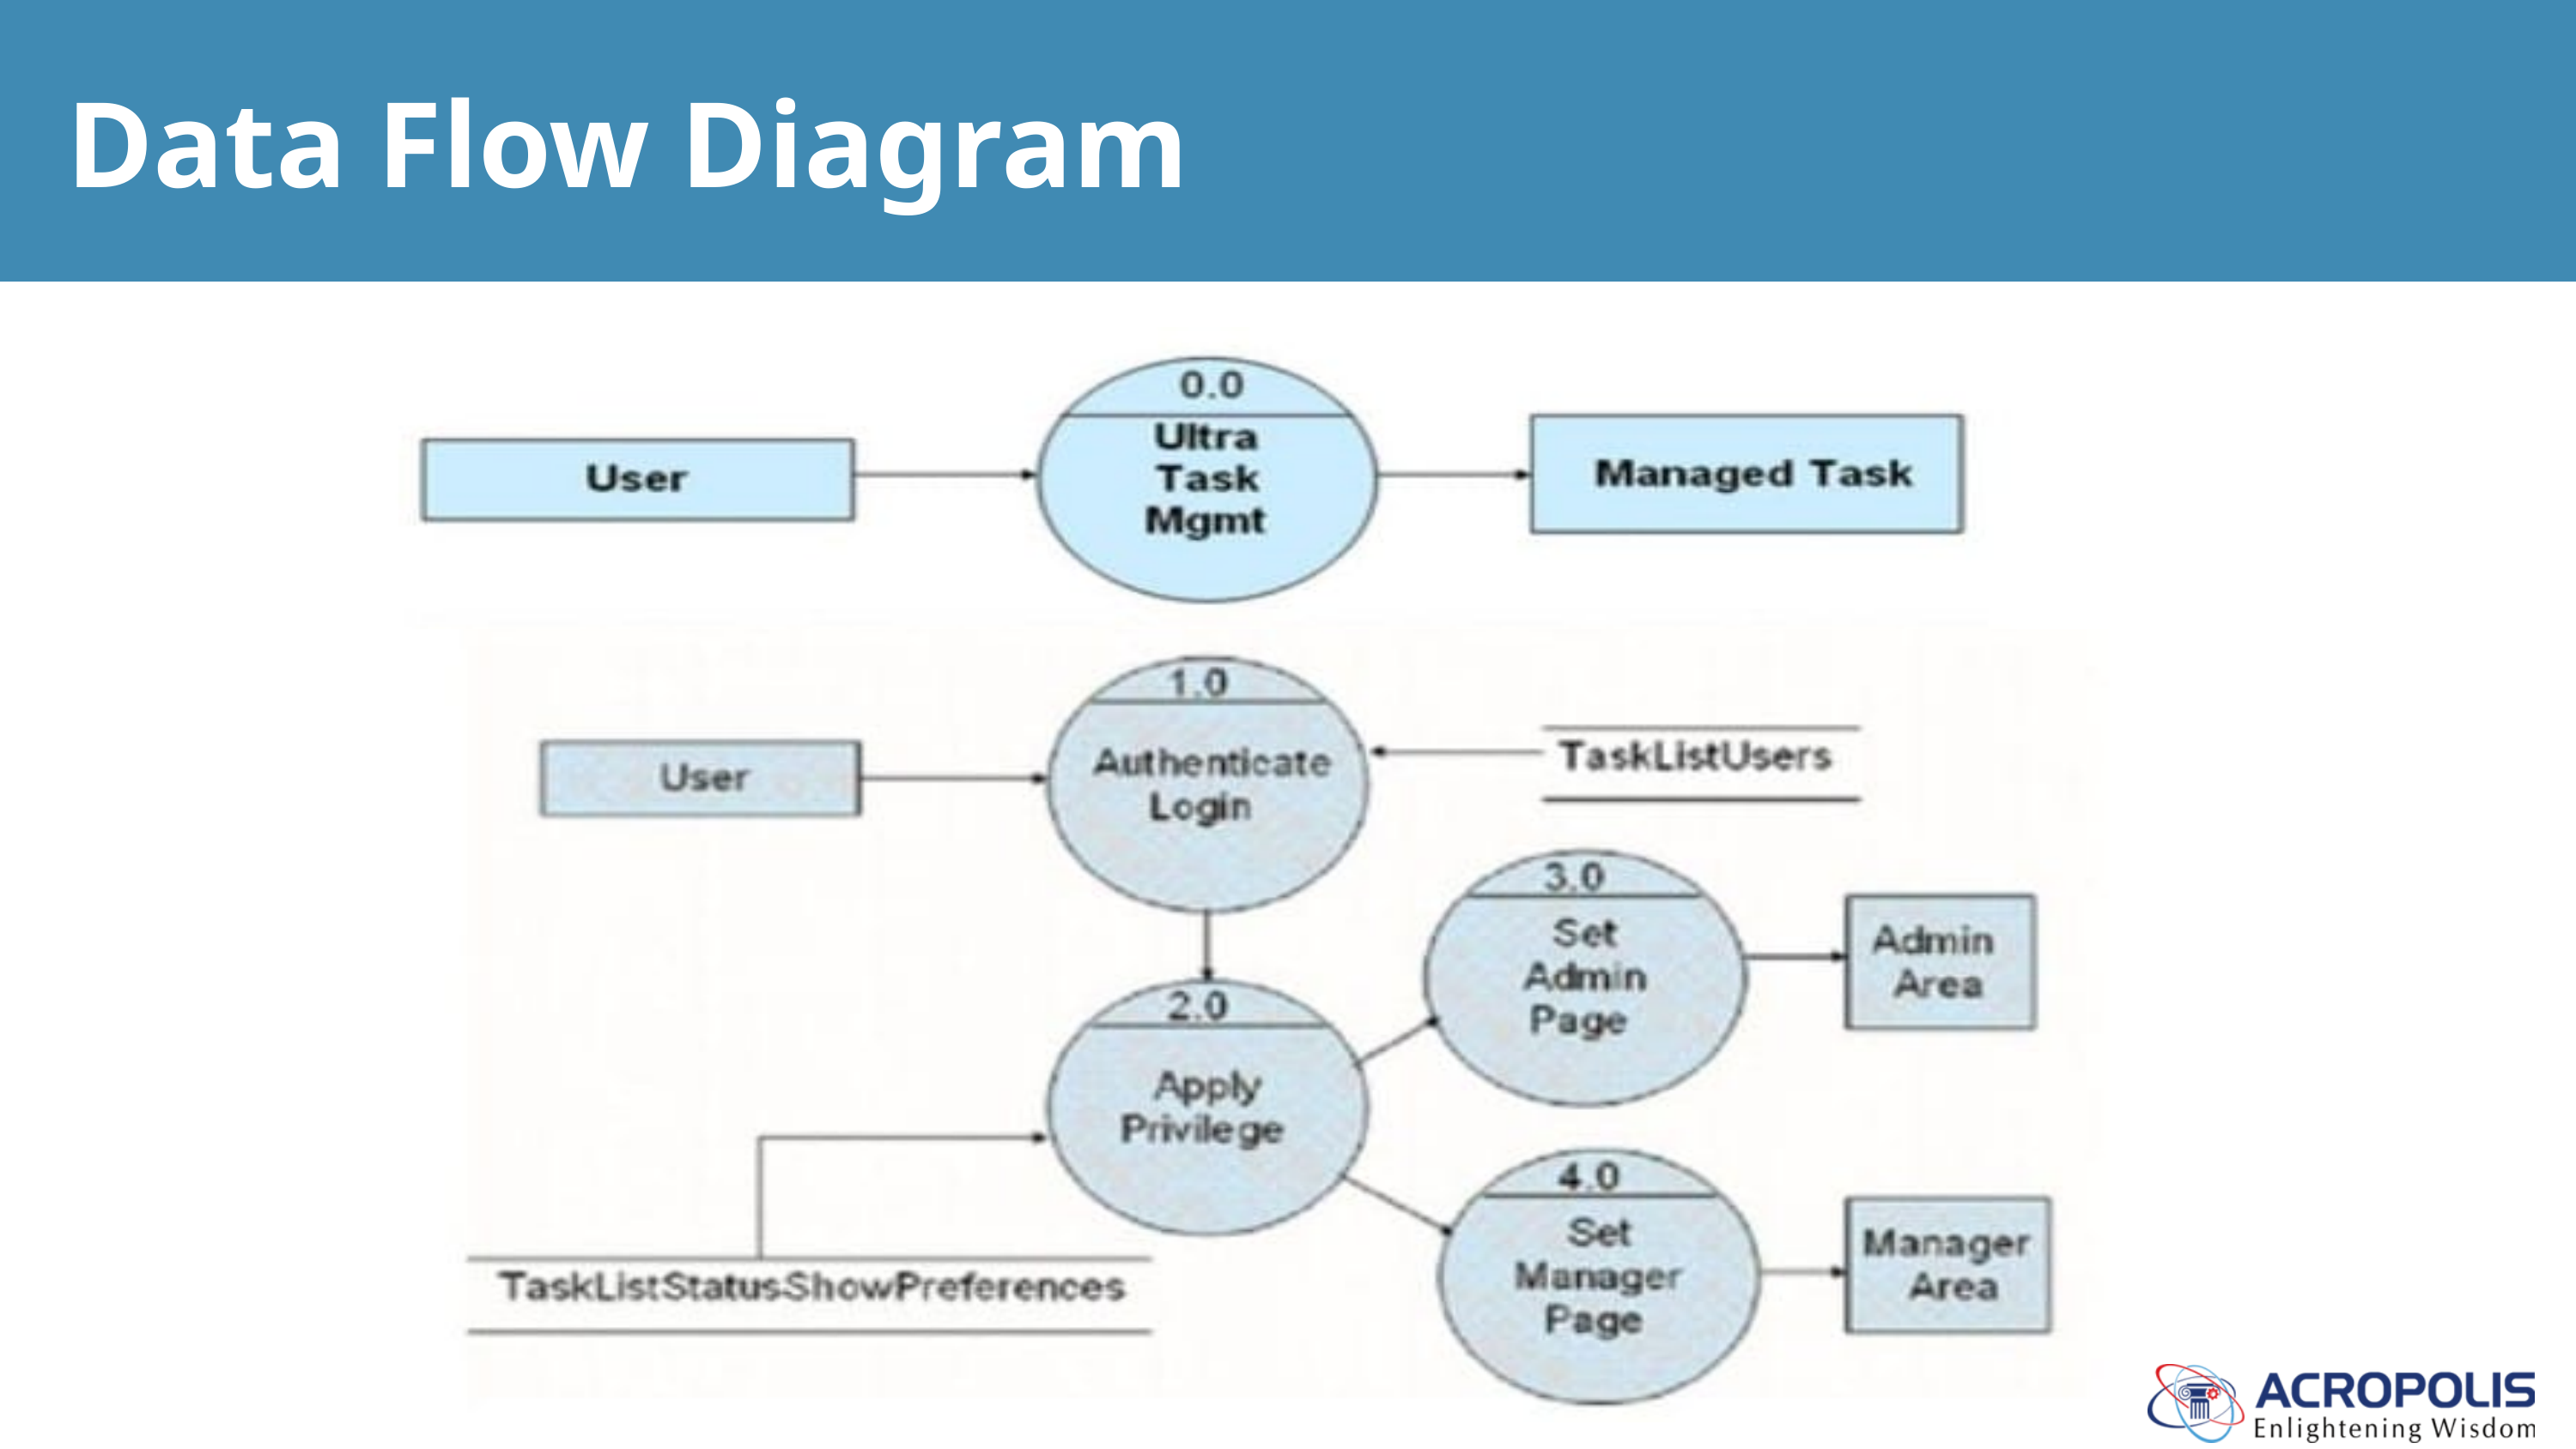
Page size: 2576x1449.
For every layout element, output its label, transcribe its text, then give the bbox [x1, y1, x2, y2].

text_box [0, 0, 2576, 282]
title Data Flow Diagram [64, 68, 1774, 312]
picture [311, 326, 2535, 1443]
